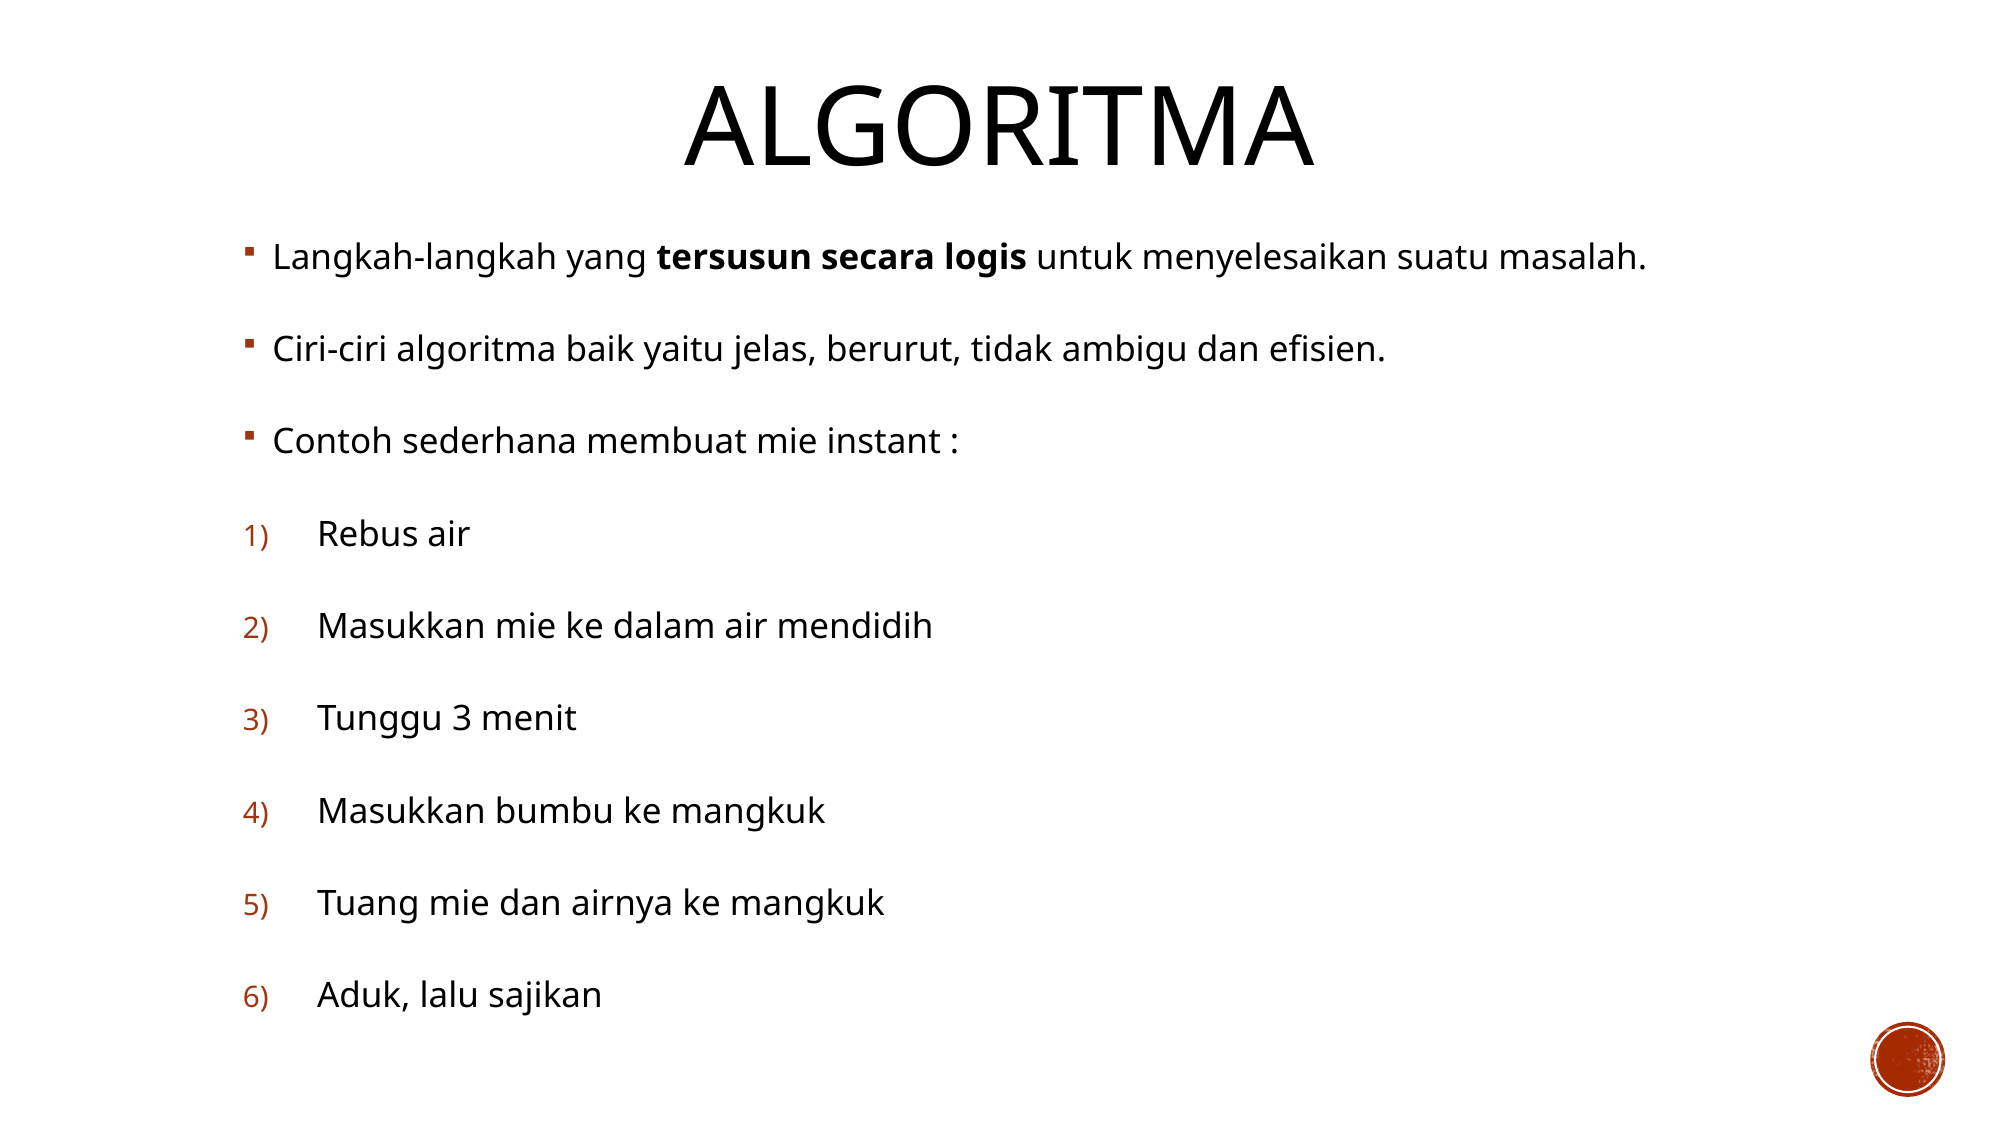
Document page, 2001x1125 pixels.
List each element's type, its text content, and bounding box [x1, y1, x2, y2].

list Langkah-langkah yang tersusun secara logis untuk menyelesaikan suatu masalah. Ciri-ciri algoritma baik yaitu jelas, berurut, tidak ambigu dan efisien. Contoh sederhana membuat mie instant : Rebus air Masukkan mie ke dalam air mendidih Tunggu 3 menit Masukkan bumbu ke mangkuk Tuang mie dan airnya ke mangkuk Aduk, lalu sajikan [227, 197, 1772, 1031]
title Algoritma [174, 62, 1825, 198]
